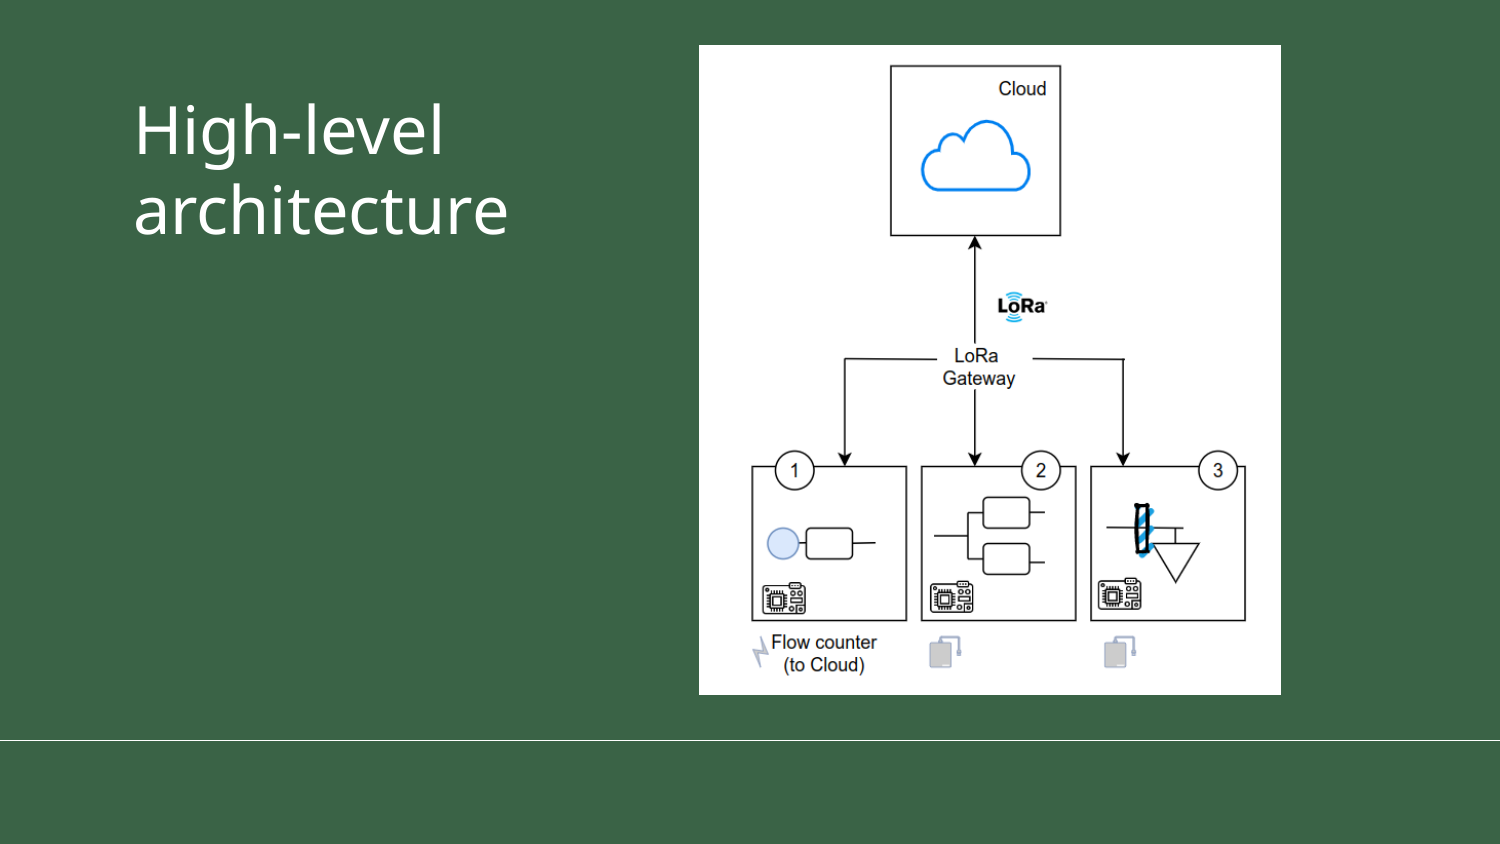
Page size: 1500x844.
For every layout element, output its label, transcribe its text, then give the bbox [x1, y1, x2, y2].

title High-level architecture [118, 72, 562, 167]
picture [699, 45, 1281, 695]
